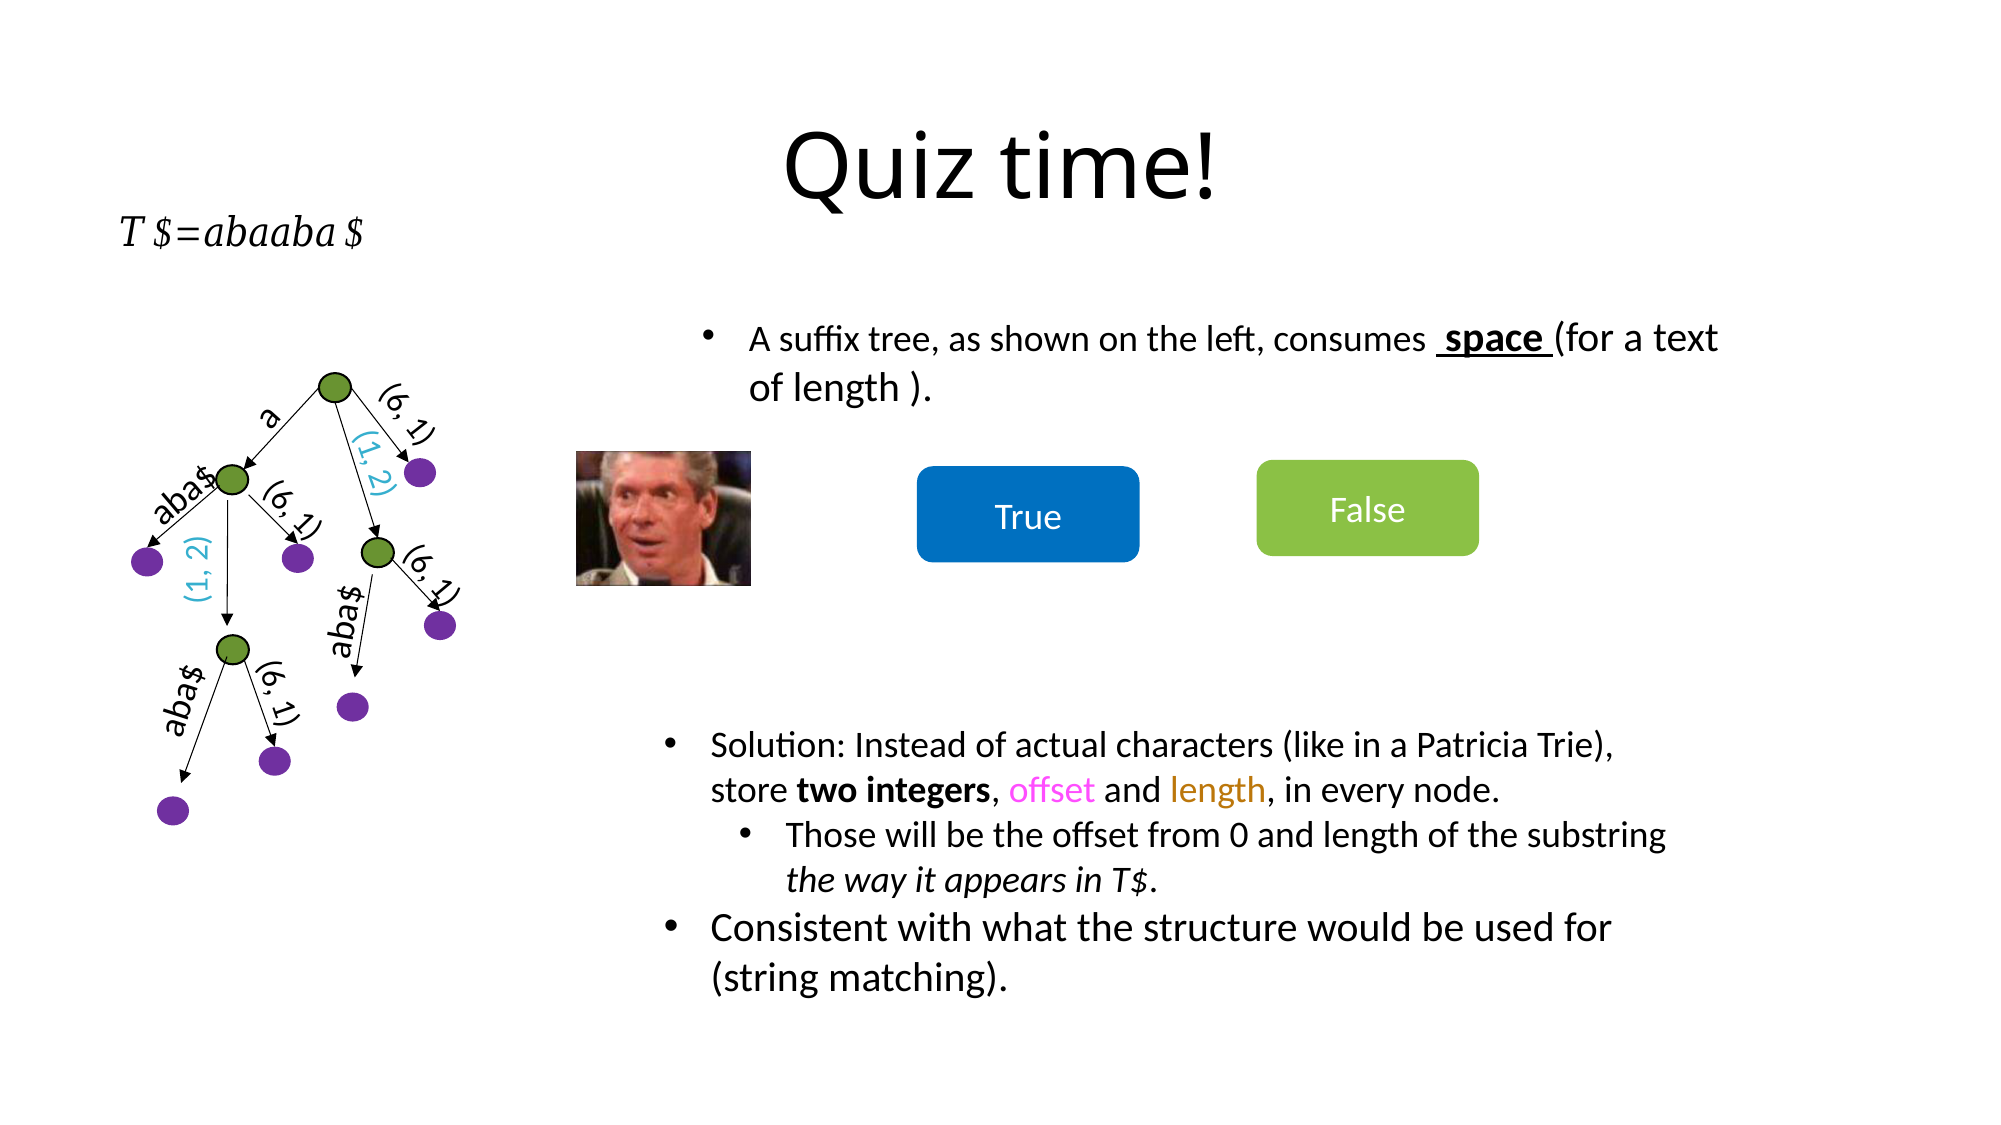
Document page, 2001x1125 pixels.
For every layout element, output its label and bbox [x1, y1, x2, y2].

text_box [649, 712, 1714, 1008]
text_box [335, 691, 370, 723]
text_box [915, 465, 1141, 564]
text_box [155, 795, 191, 827]
picture [576, 451, 751, 586]
text_box [122, 357, 492, 783]
title [137, 59, 1863, 278]
text_box [1255, 458, 1481, 558]
